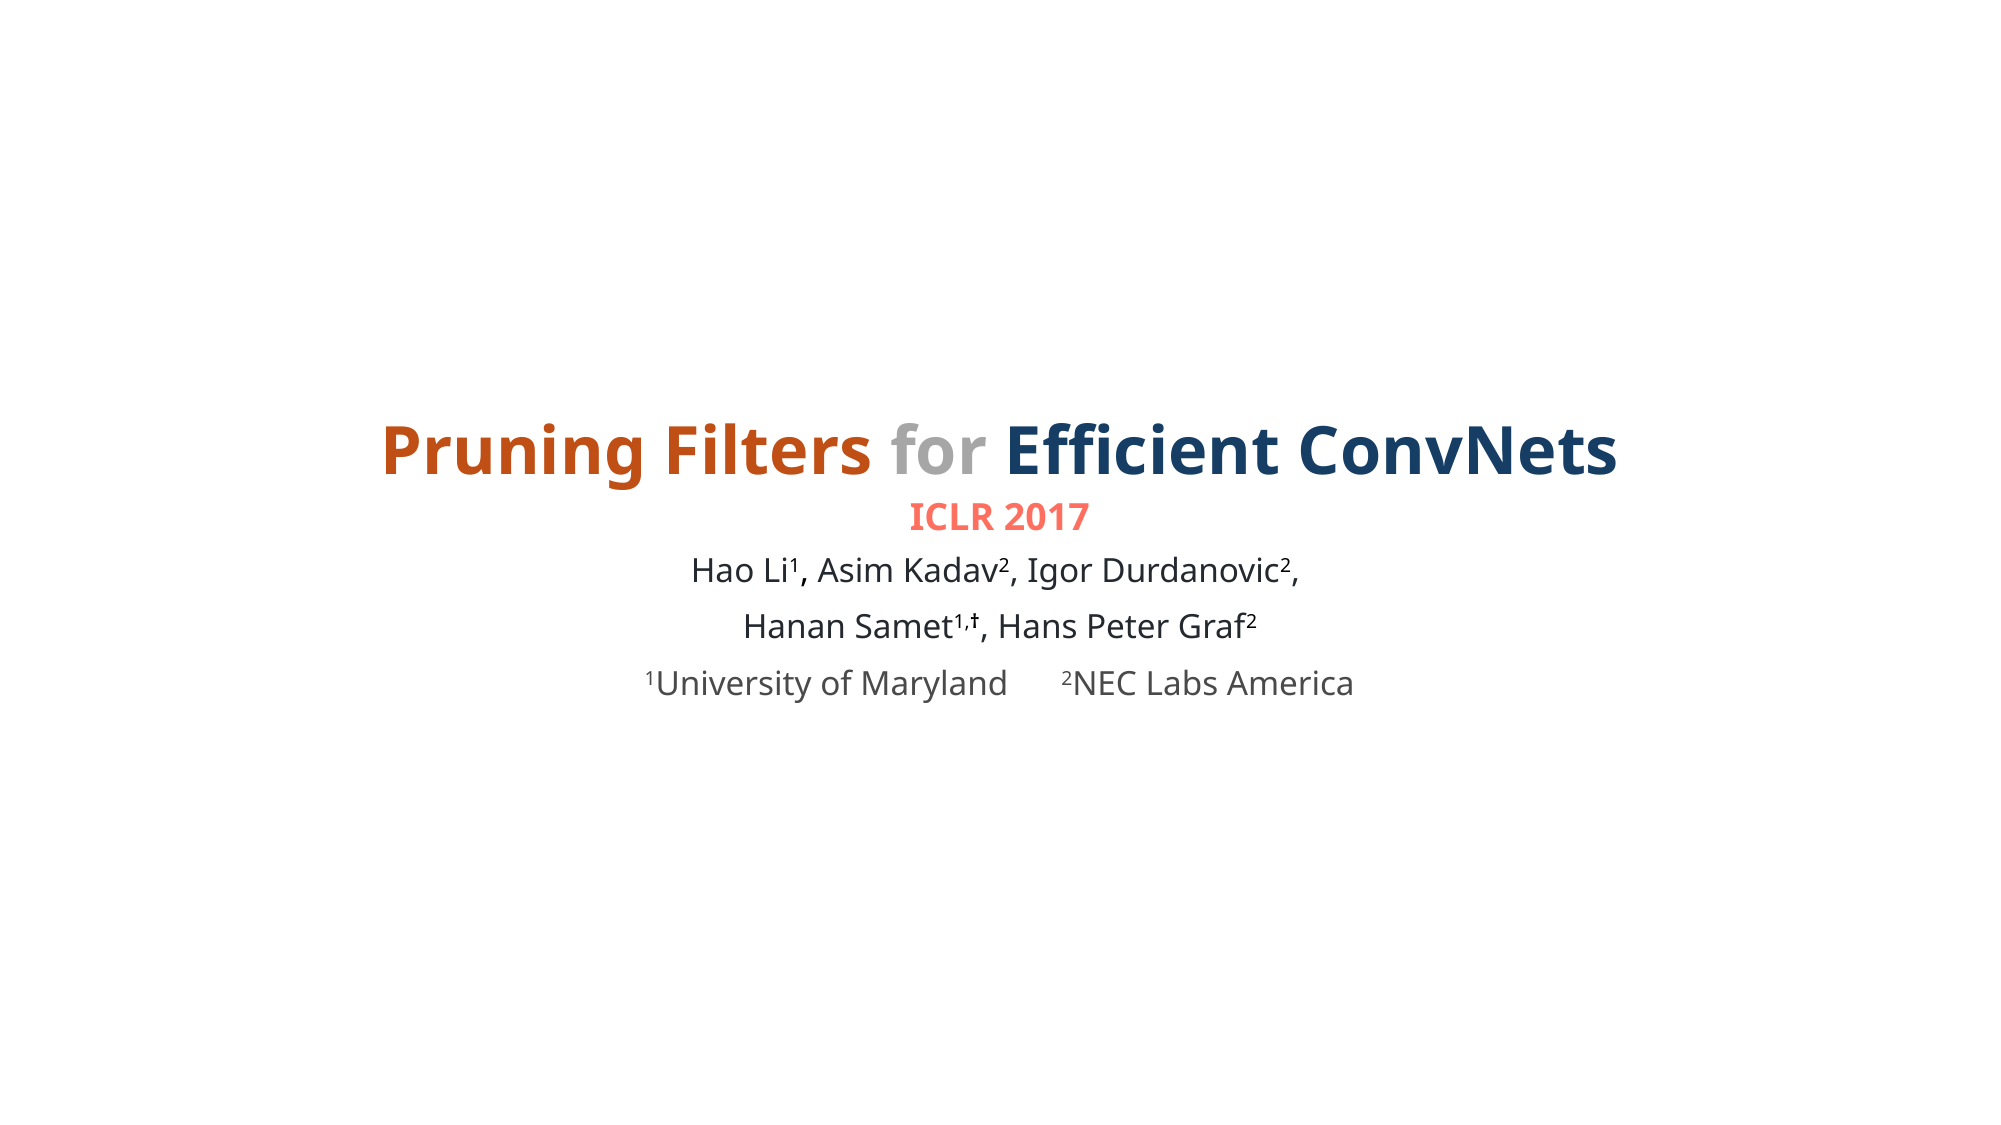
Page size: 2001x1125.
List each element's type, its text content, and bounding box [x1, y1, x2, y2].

text_box ICLR 2017 [697, 485, 1303, 545]
text_box Hao Li1, Asim Kadav2, Igor Durdanovic2, Hanan Samet1,†, Hans Peter Graf2 1University of Maryland 2NEC Labs America [220, 545, 1780, 818]
title Pruning Filters for Efficient ConvNets [93, 301, 1907, 496]
